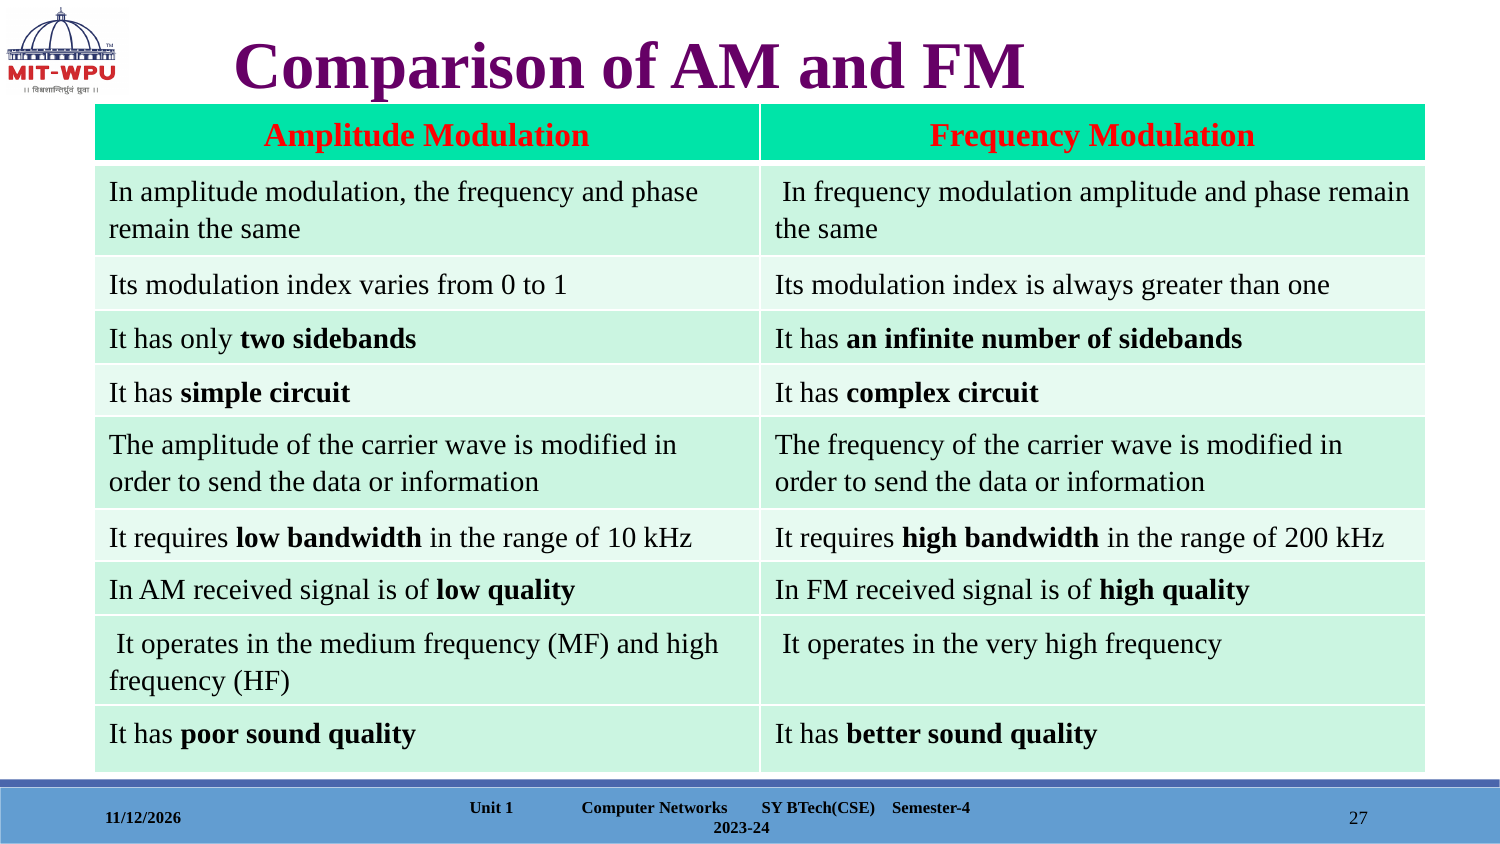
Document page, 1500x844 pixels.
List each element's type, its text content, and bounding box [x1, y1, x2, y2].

table_cell It has complex circuit [761, 365, 1425, 415]
table_cell In frequency modulation amplitude and phase remain the same [761, 166, 1425, 255]
slide_number 27 [1218, 794, 1380, 840]
table_cell The frequency of the carrier wave is modified in order to send the data or information [761, 417, 1425, 508]
table_cell It has better sound quality [761, 706, 1425, 772]
table_cell Its modulation index is always greater than one [761, 257, 1425, 309]
table_cell Its modulation index varies from 0 to 1 [95, 257, 759, 309]
table_cell It requires high bandwidth in the range of 200 kHz [761, 510, 1425, 560]
table_cell It has only two sidebands [95, 311, 759, 363]
text_box Comparison of AM and FM [221, 16, 1426, 102]
table_cell It has simple circuit [95, 365, 759, 415]
table_cell In AM received signal is of low quality [95, 562, 759, 614]
footer Unit 1 Computer Networks SY BTech(CSE) Semester-4 2023-24 [453, 794, 1047, 840]
table_header Amplitude Modulation [95, 104, 759, 160]
table_cell It operates in the medium frequency (MF) and high frequency (HF) [95, 616, 759, 704]
table_cell It has poor sound quality [95, 706, 759, 772]
picture [6, 7, 129, 95]
table_cell The amplitude of the carrier wave is modified in order to send the data or information [95, 417, 759, 508]
table_cell In amplitude modulation, the frequency and phase remain the same [95, 166, 759, 255]
table_header Frequency Modulation [761, 104, 1425, 160]
table_cell It requires low bandwidth in the range of 10 kHz [95, 510, 759, 560]
table_cell It operates in the very high frequency [761, 616, 1425, 704]
table_cell It has an infinite number of sidebands [761, 311, 1425, 363]
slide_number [93, 794, 432, 840]
table_cell In FM received signal is of high quality [761, 562, 1425, 614]
